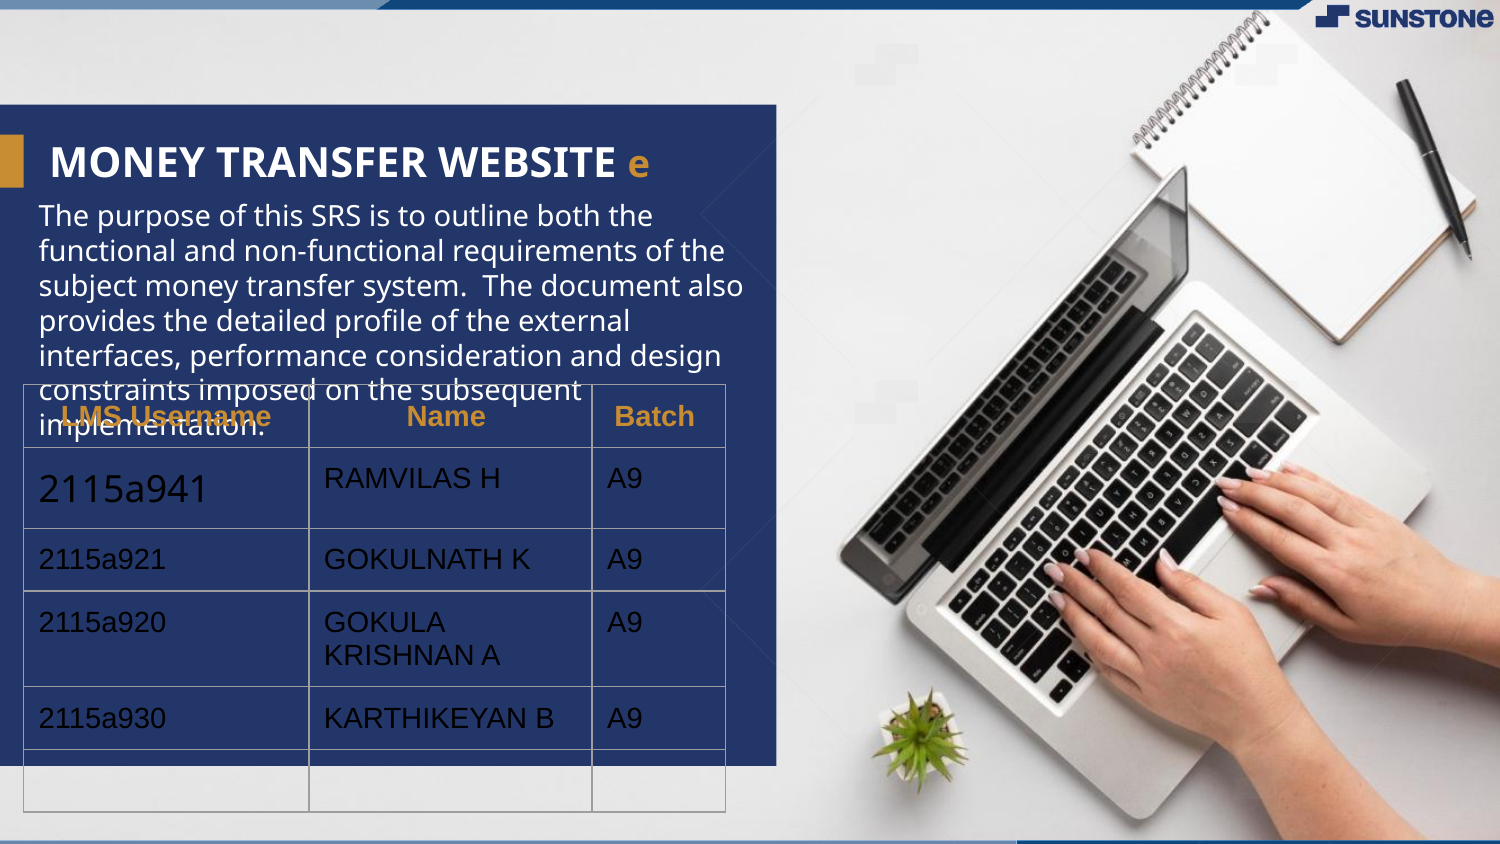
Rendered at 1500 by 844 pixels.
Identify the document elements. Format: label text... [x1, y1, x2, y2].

table_cell A9 [593, 529, 694, 590]
table_cell KARTHIKEYAN B [310, 687, 591, 749]
table_cell 2115a941 [24, 448, 308, 528]
table_header LMS Username [24, 385, 308, 447]
table_header Name [310, 385, 591, 447]
table_cell GOKULA KRISHNAN A [310, 592, 591, 686]
table_cell RAMVILAS H [310, 448, 591, 528]
picture [0, 0, 1500, 844]
table_cell 2115a930 [24, 687, 308, 749]
table_cell [593, 750, 694, 811]
table_cell 2115a921 [24, 529, 308, 590]
table_cell A9 [593, 592, 694, 686]
table_cell GOKULNATH K [310, 529, 591, 590]
list The purpose of this SRS is to outline both the functional and non-functional requirements of the subject money transfer system. The document also provides the detailed profile of the external interfaces, performance consideration and design constraints imposed on the subsequent implementation. [23, 189, 694, 384]
table_cell 2115a920 [24, 592, 308, 686]
title MONEY TRANSFER WEBSITE e [23, 132, 694, 189]
table_header Batch [593, 385, 694, 447]
table_cell [24, 750, 308, 811]
table_cell A9 [593, 687, 694, 749]
table_cell A9 [593, 448, 694, 528]
table_cell [310, 750, 591, 811]
